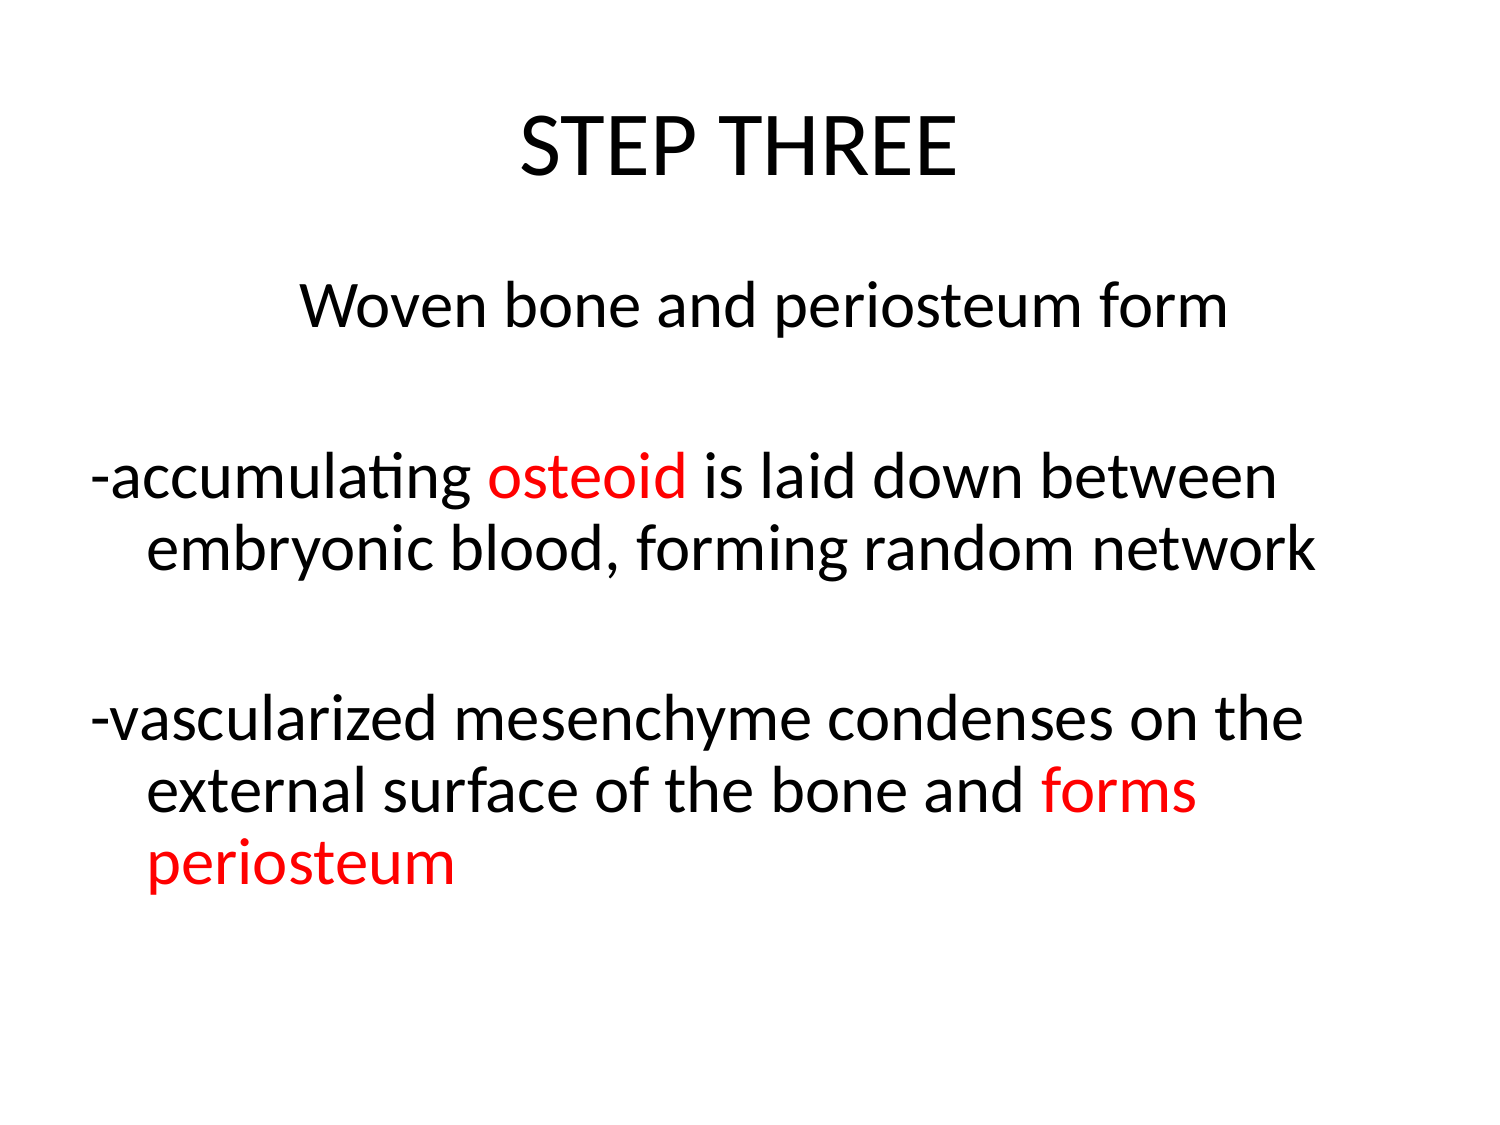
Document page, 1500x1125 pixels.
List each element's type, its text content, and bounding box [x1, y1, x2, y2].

title STEP THREE [75, 45, 1425, 233]
list Woven bone and periosteum form -accumulating osteoid is laid down between embryonic blood, forming random network -vascularized mesenchyme condenses on the external surface of the bone and forms periosteum [75, 262, 1425, 1005]
